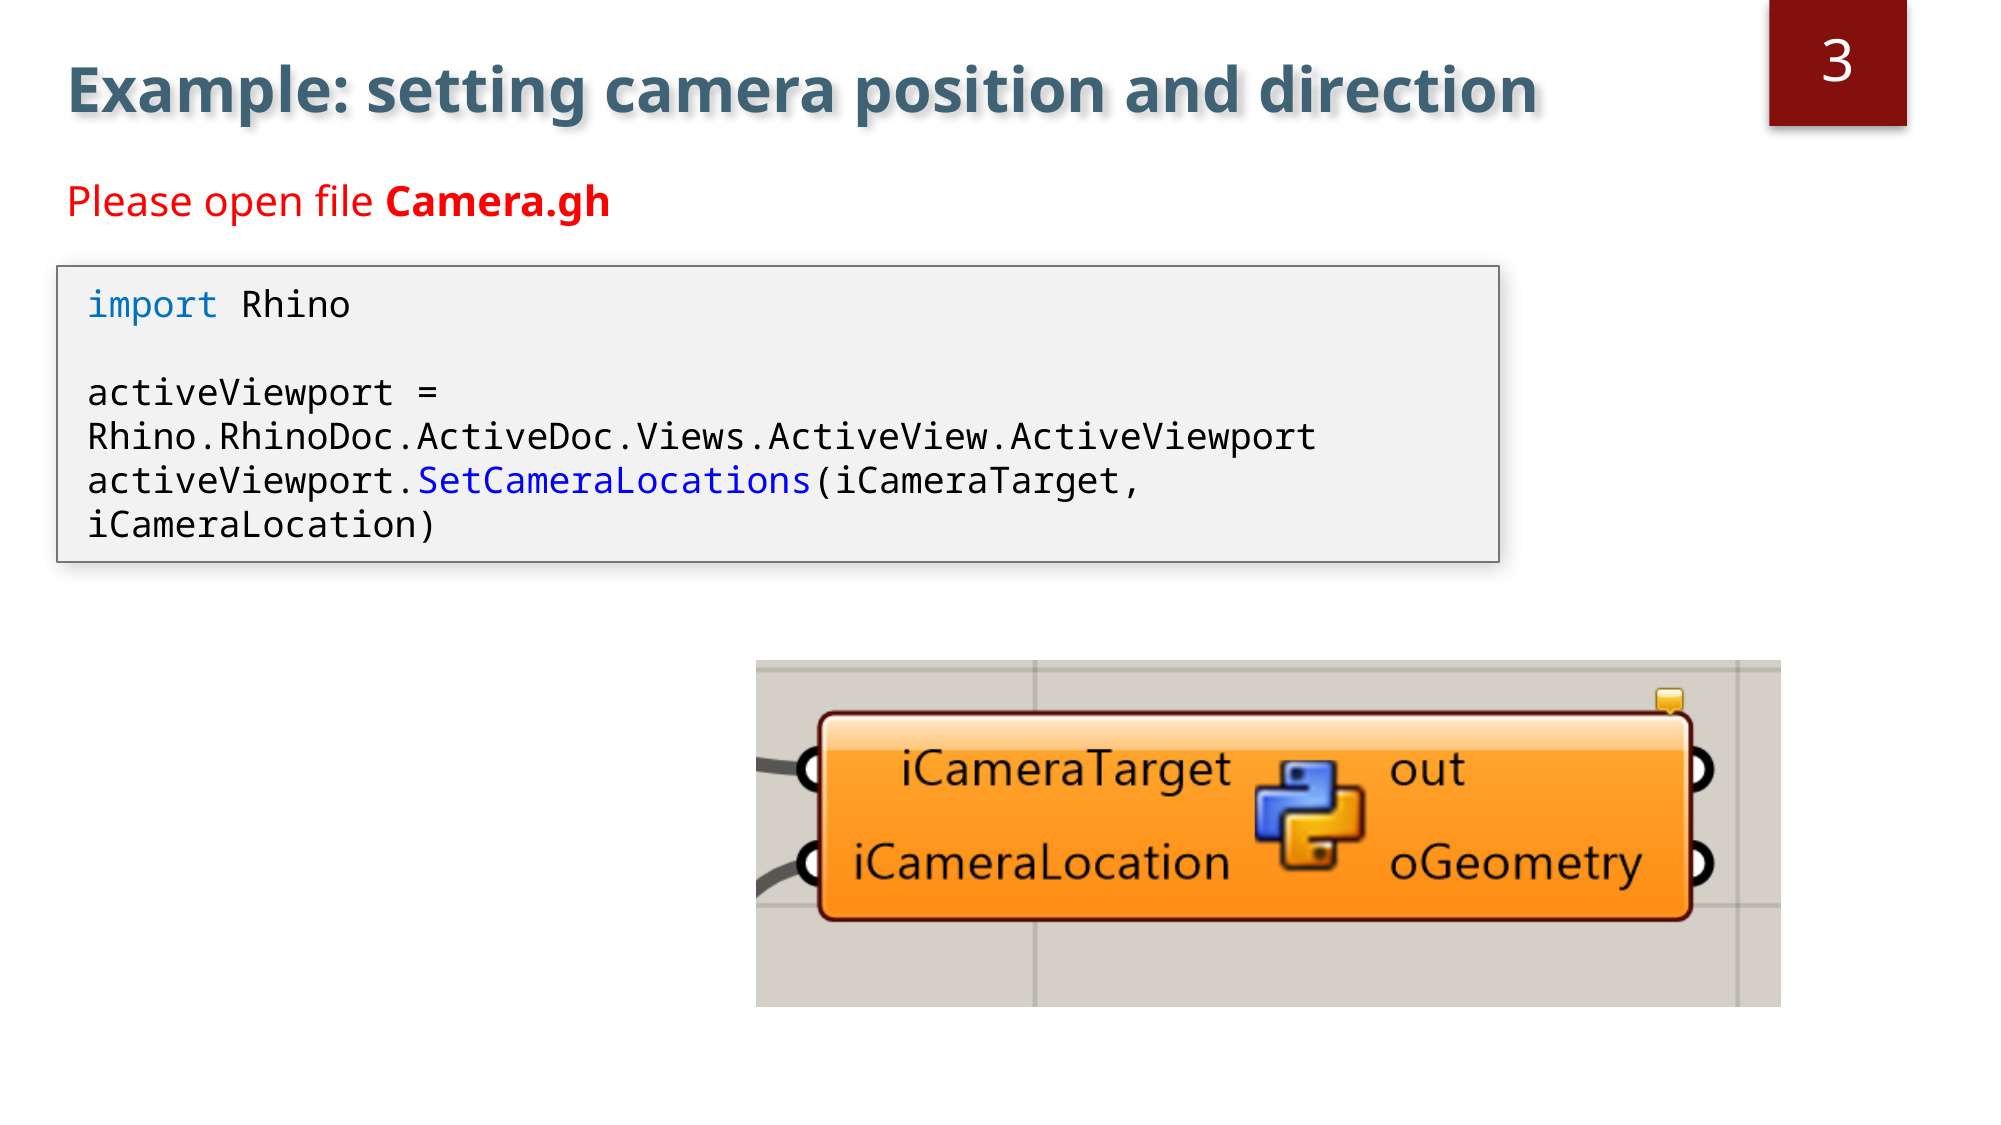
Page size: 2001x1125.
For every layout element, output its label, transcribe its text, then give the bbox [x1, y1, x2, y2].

title Example: setting camera position and direction [51, 42, 1670, 134]
text_box import Rhino activeViewport = Rhino.RhinoDoc.ActiveDoc.Views.ActiveView.ActiveViewport activeViewport.SetCameraLocations(iCameraTarget, iCameraLocation) [56, 265, 1500, 562]
picture [756, 660, 1781, 1007]
text_box Please open file Camera.gh [51, 167, 1505, 233]
slide_number 3 [1769, 0, 1907, 126]
